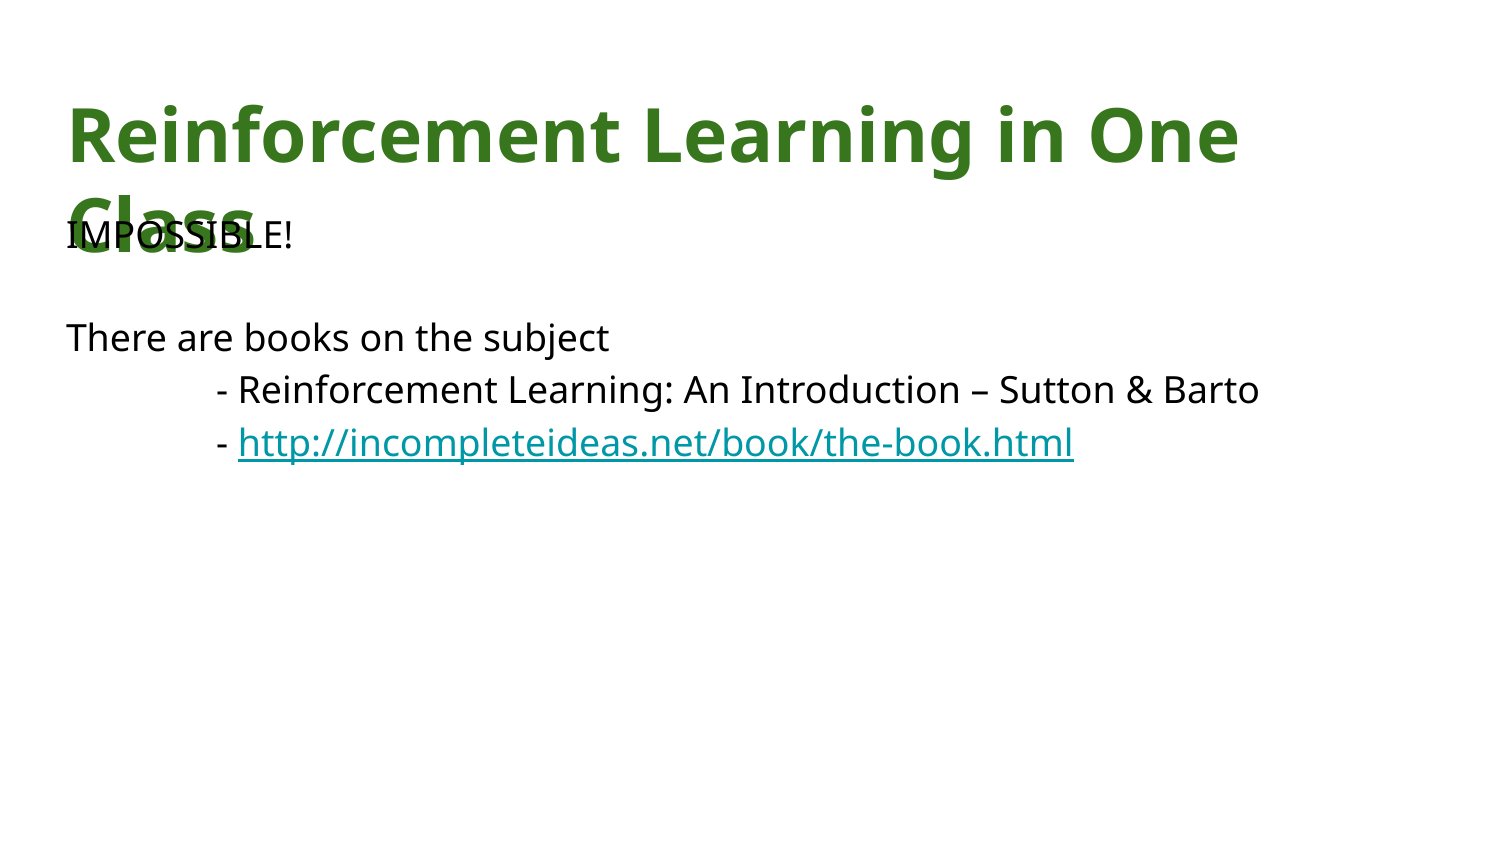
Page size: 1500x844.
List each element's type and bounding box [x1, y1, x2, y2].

list [51, 189, 1449, 750]
title [51, 72, 1449, 167]
